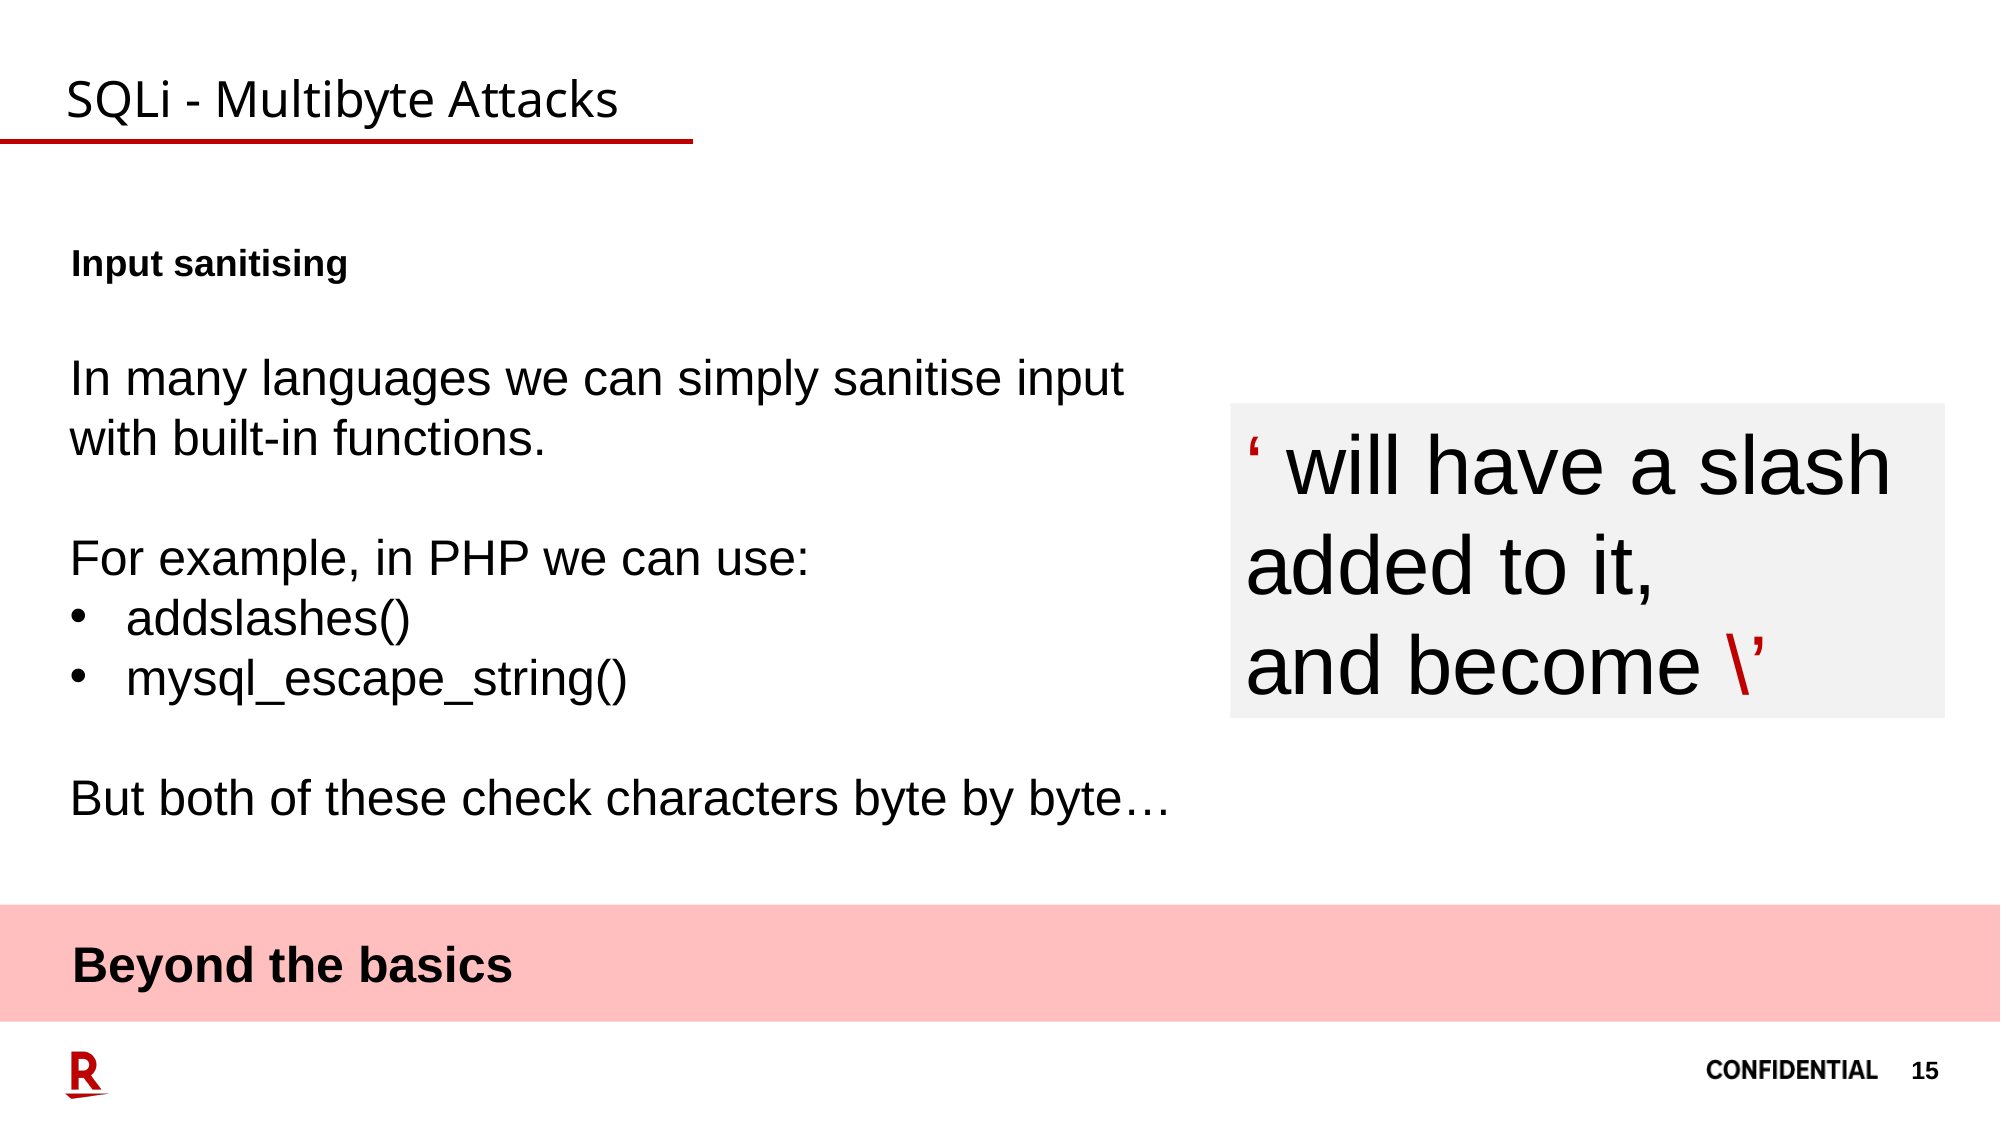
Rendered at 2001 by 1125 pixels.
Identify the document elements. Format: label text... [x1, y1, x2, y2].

text_box Beyond the basics [57, 925, 529, 1001]
picture [1706, 1059, 1879, 1080]
text_box Input sanitising [56, 231, 364, 292]
text_box [0, 904, 2000, 1023]
text_box ‘ will have a slash added to it, and become \’ [1230, 403, 1945, 719]
title SQLi - Multibyte Attacks [54, 52, 1946, 143]
text_box In many languages we can simply sanitise input with built-in functions. For example, in PHP we can use: addslashes() mysql_escape_string() But both of these check characters byte by byte… [54, 338, 1200, 834]
